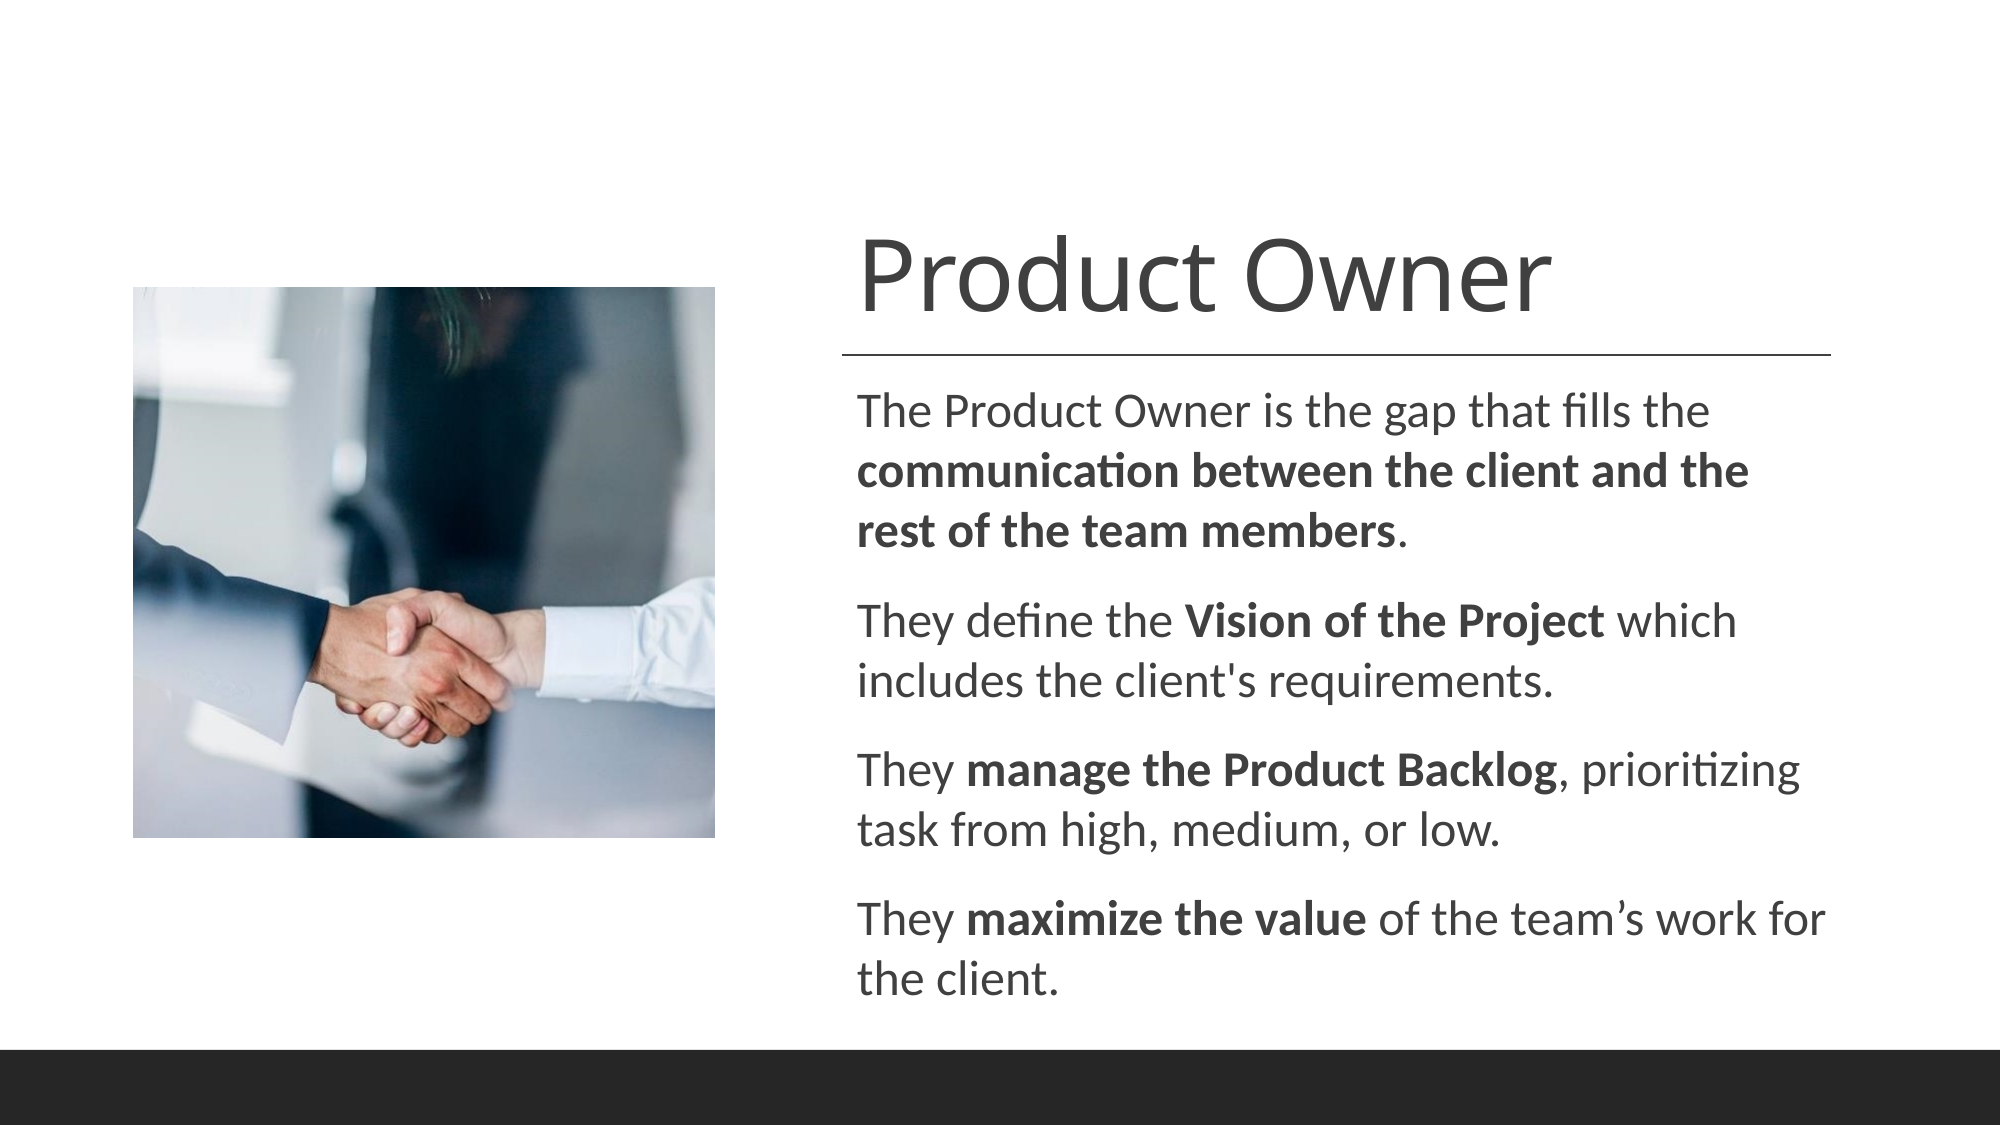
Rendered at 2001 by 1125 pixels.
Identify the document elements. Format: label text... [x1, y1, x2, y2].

list The Product Owner is the gap that fills the communication between the client and the rest of the team members. They define the Vision of the Project which includes the client's requirements. They manage the Product Backlog, prioritizing task from high, medium, or low. They maximize the value of the team’s work for the client. [841, 370, 1830, 1020]
title Product Owner [841, 47, 1830, 341]
picture [132, 286, 716, 839]
